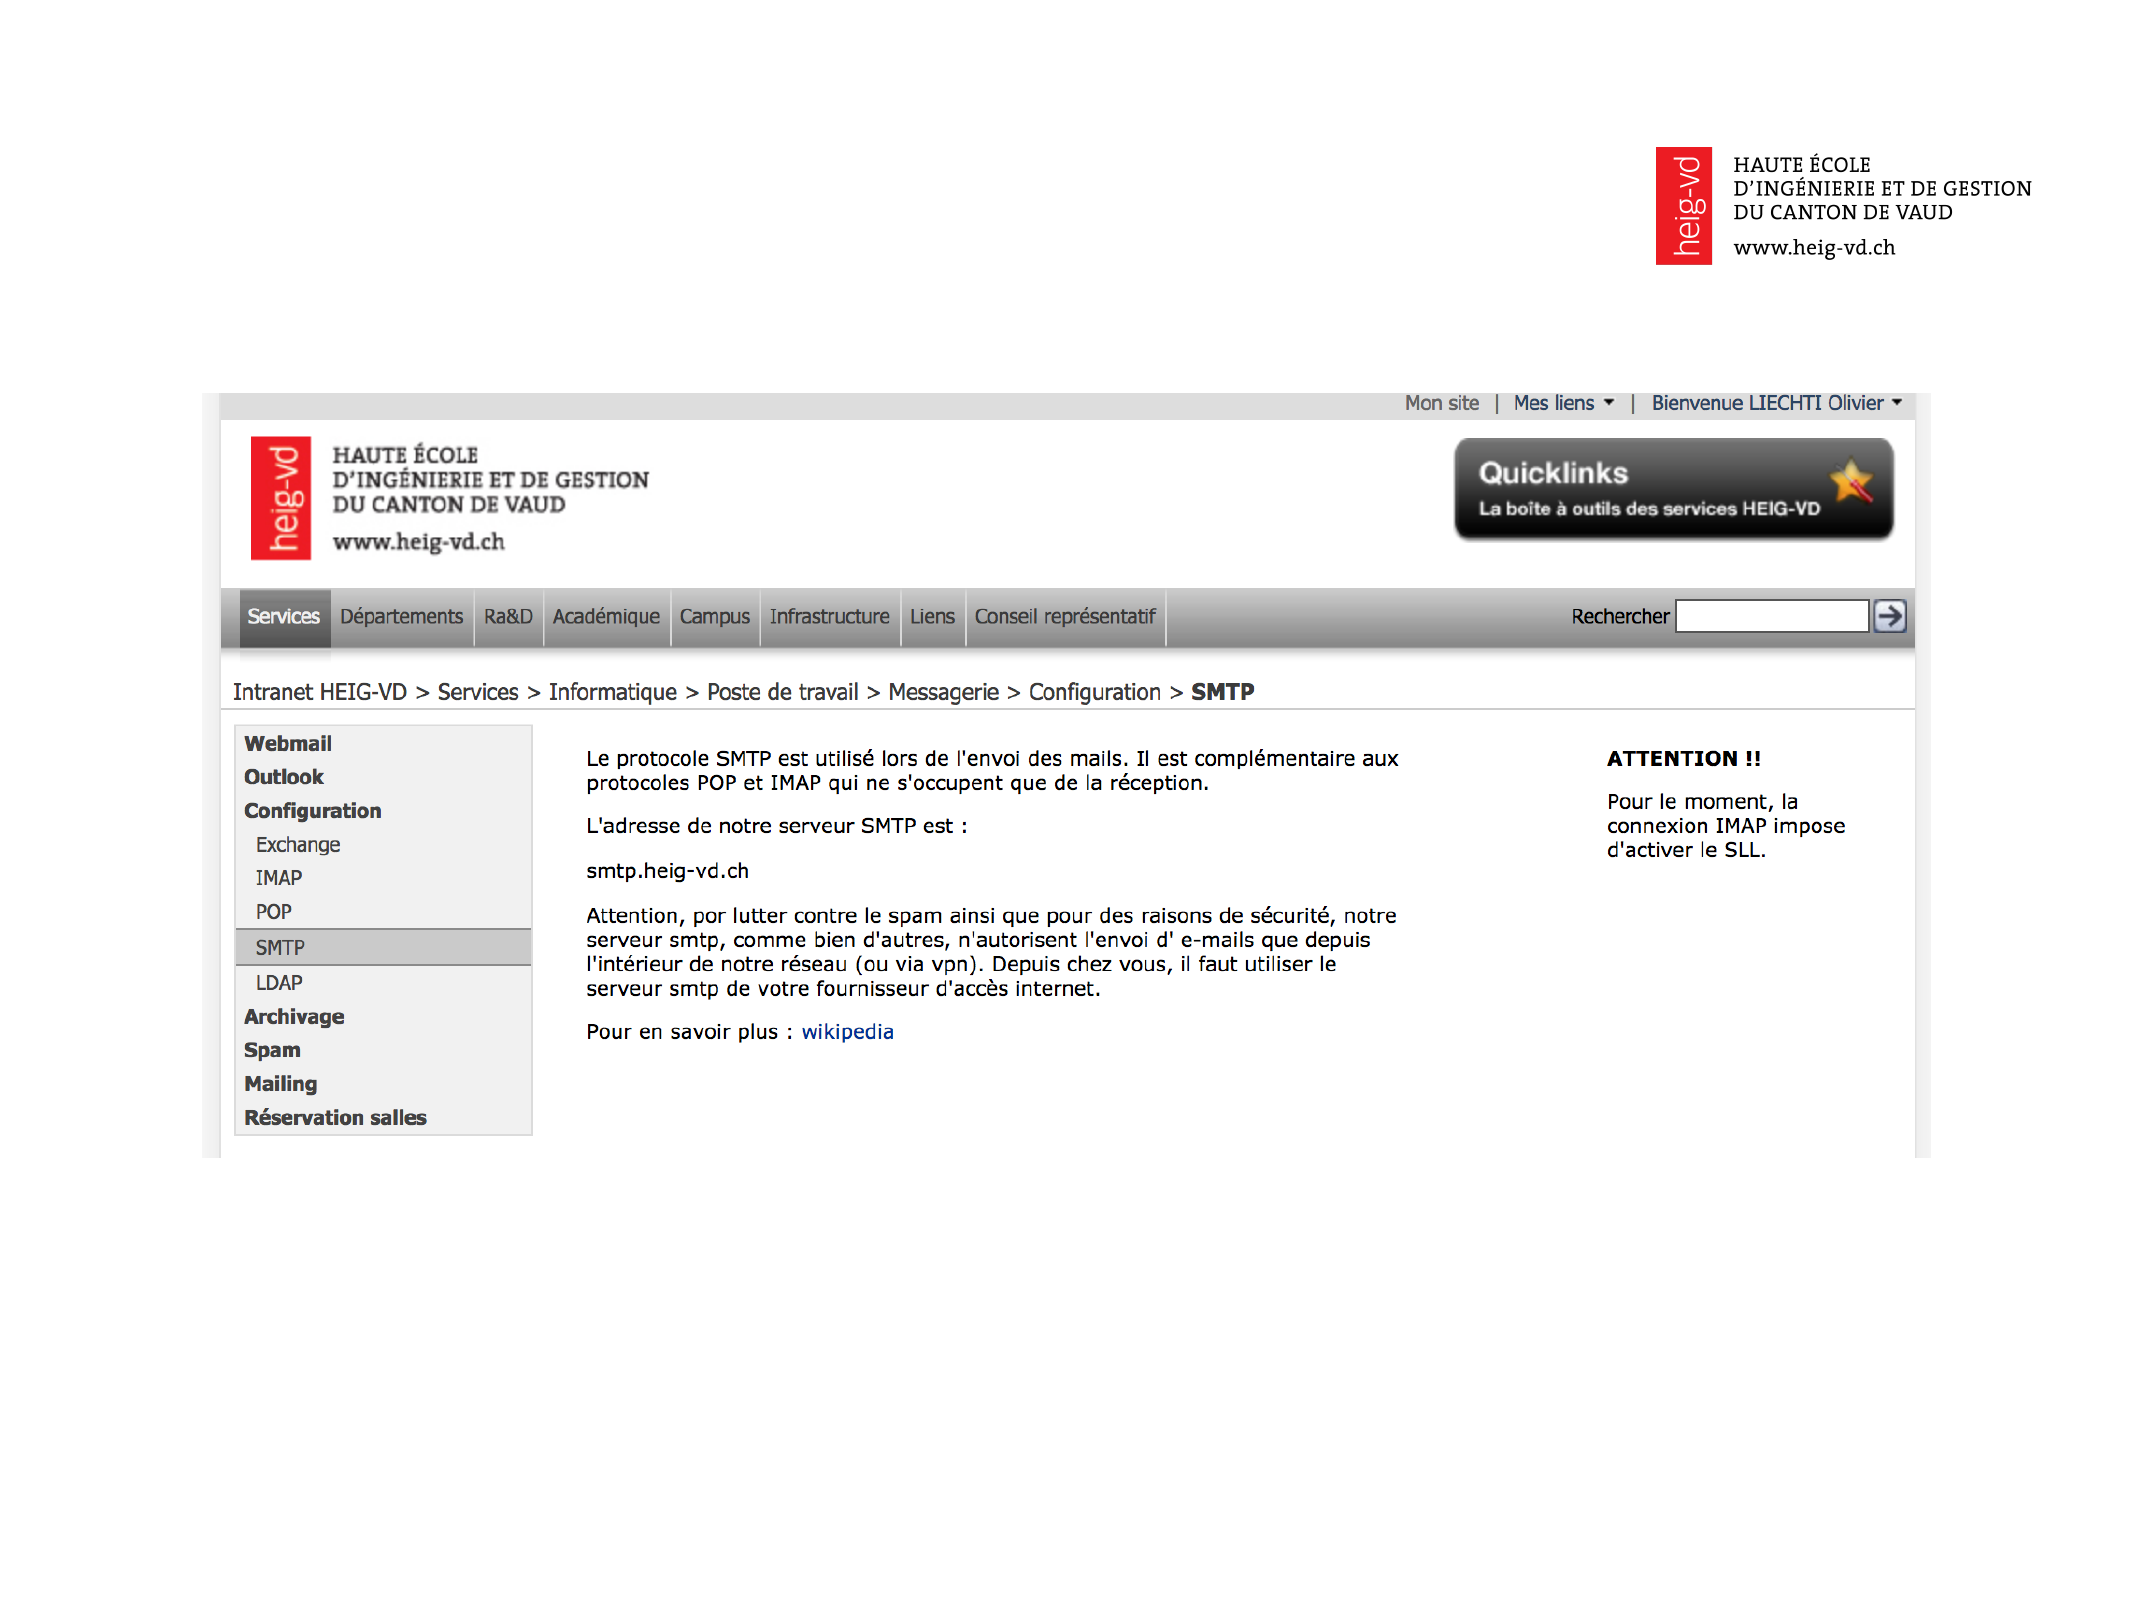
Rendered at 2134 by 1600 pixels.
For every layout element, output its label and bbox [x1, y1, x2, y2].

picture [202, 393, 1931, 1158]
picture [1656, 147, 2043, 265]
